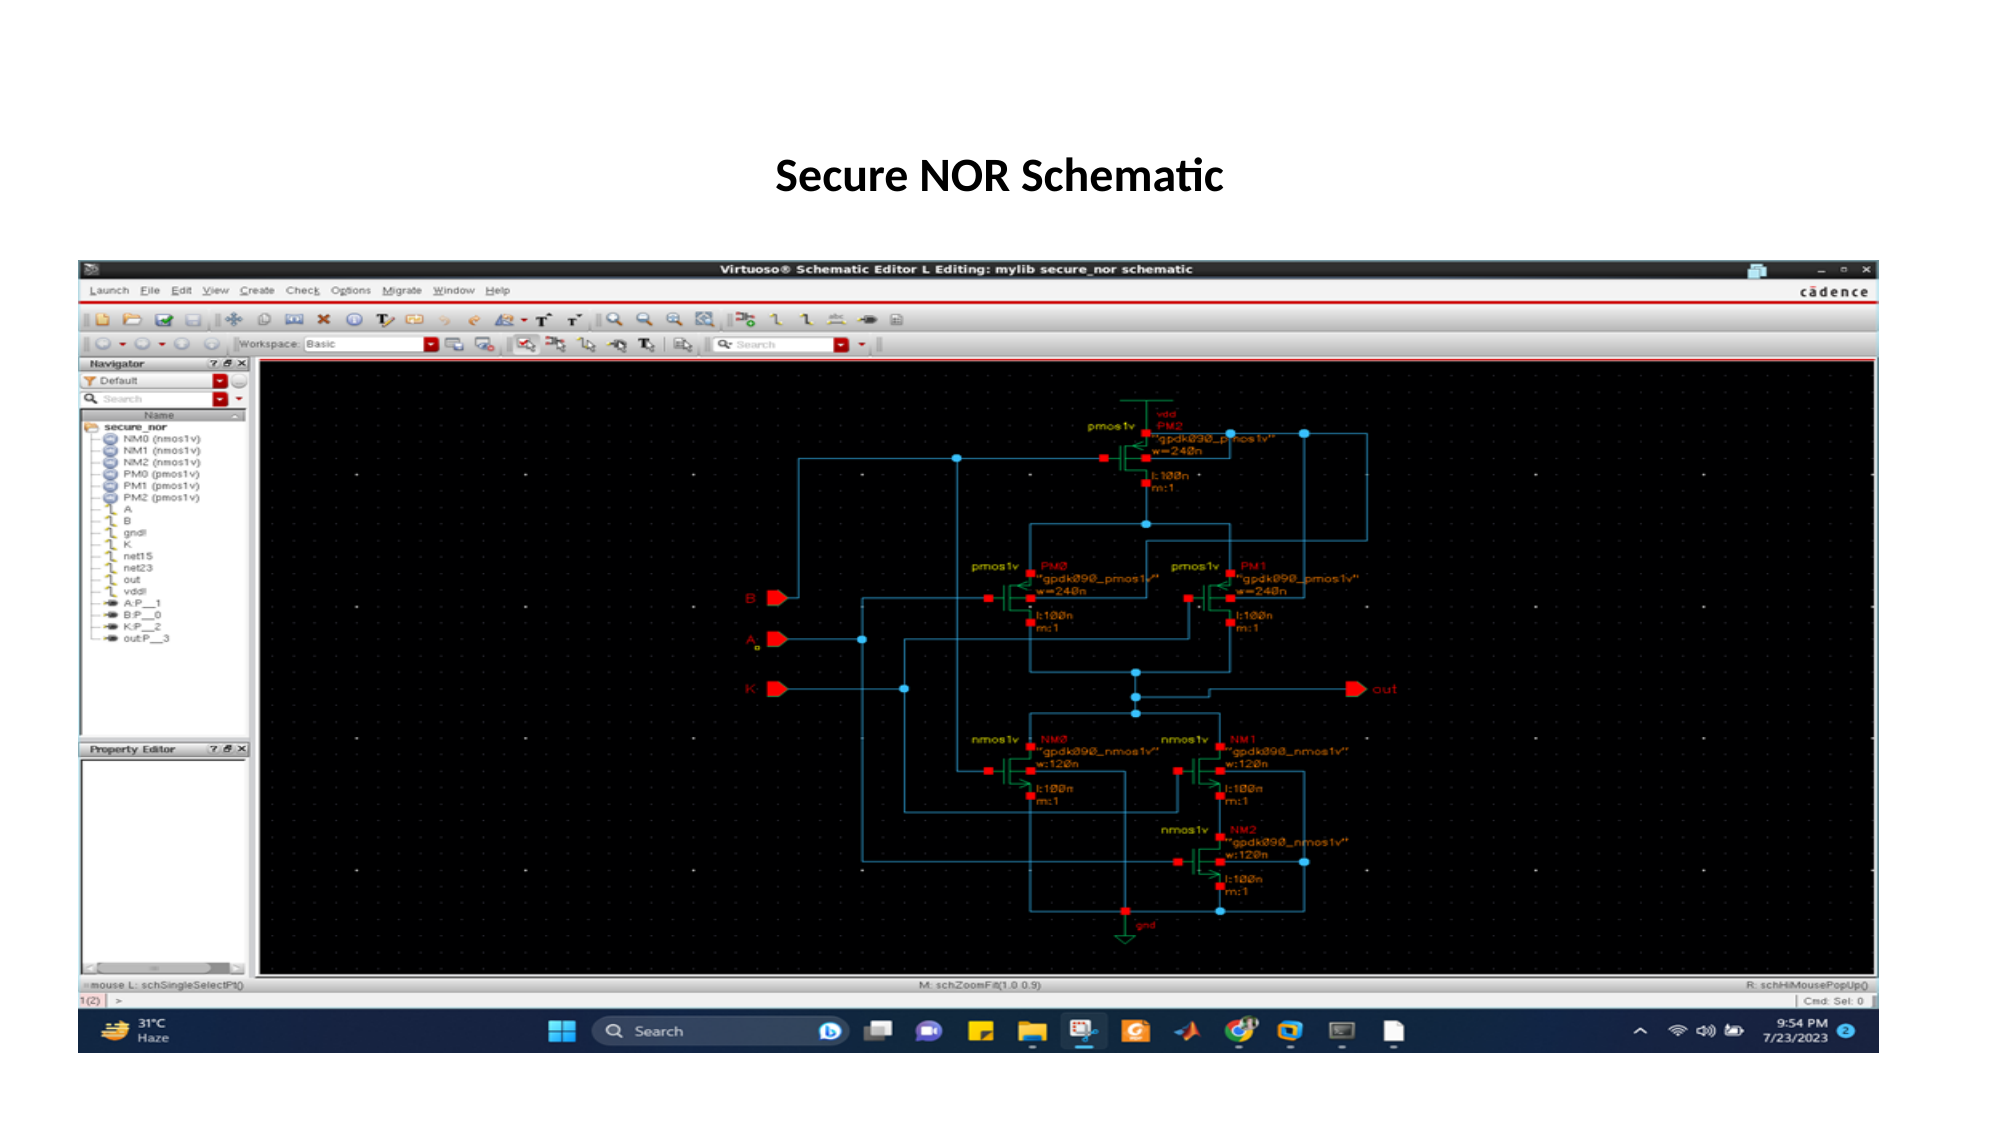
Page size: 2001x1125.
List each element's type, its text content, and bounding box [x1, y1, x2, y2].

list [78, 260, 1879, 1053]
title Secure NOR Schematic [149, 101, 1851, 260]
